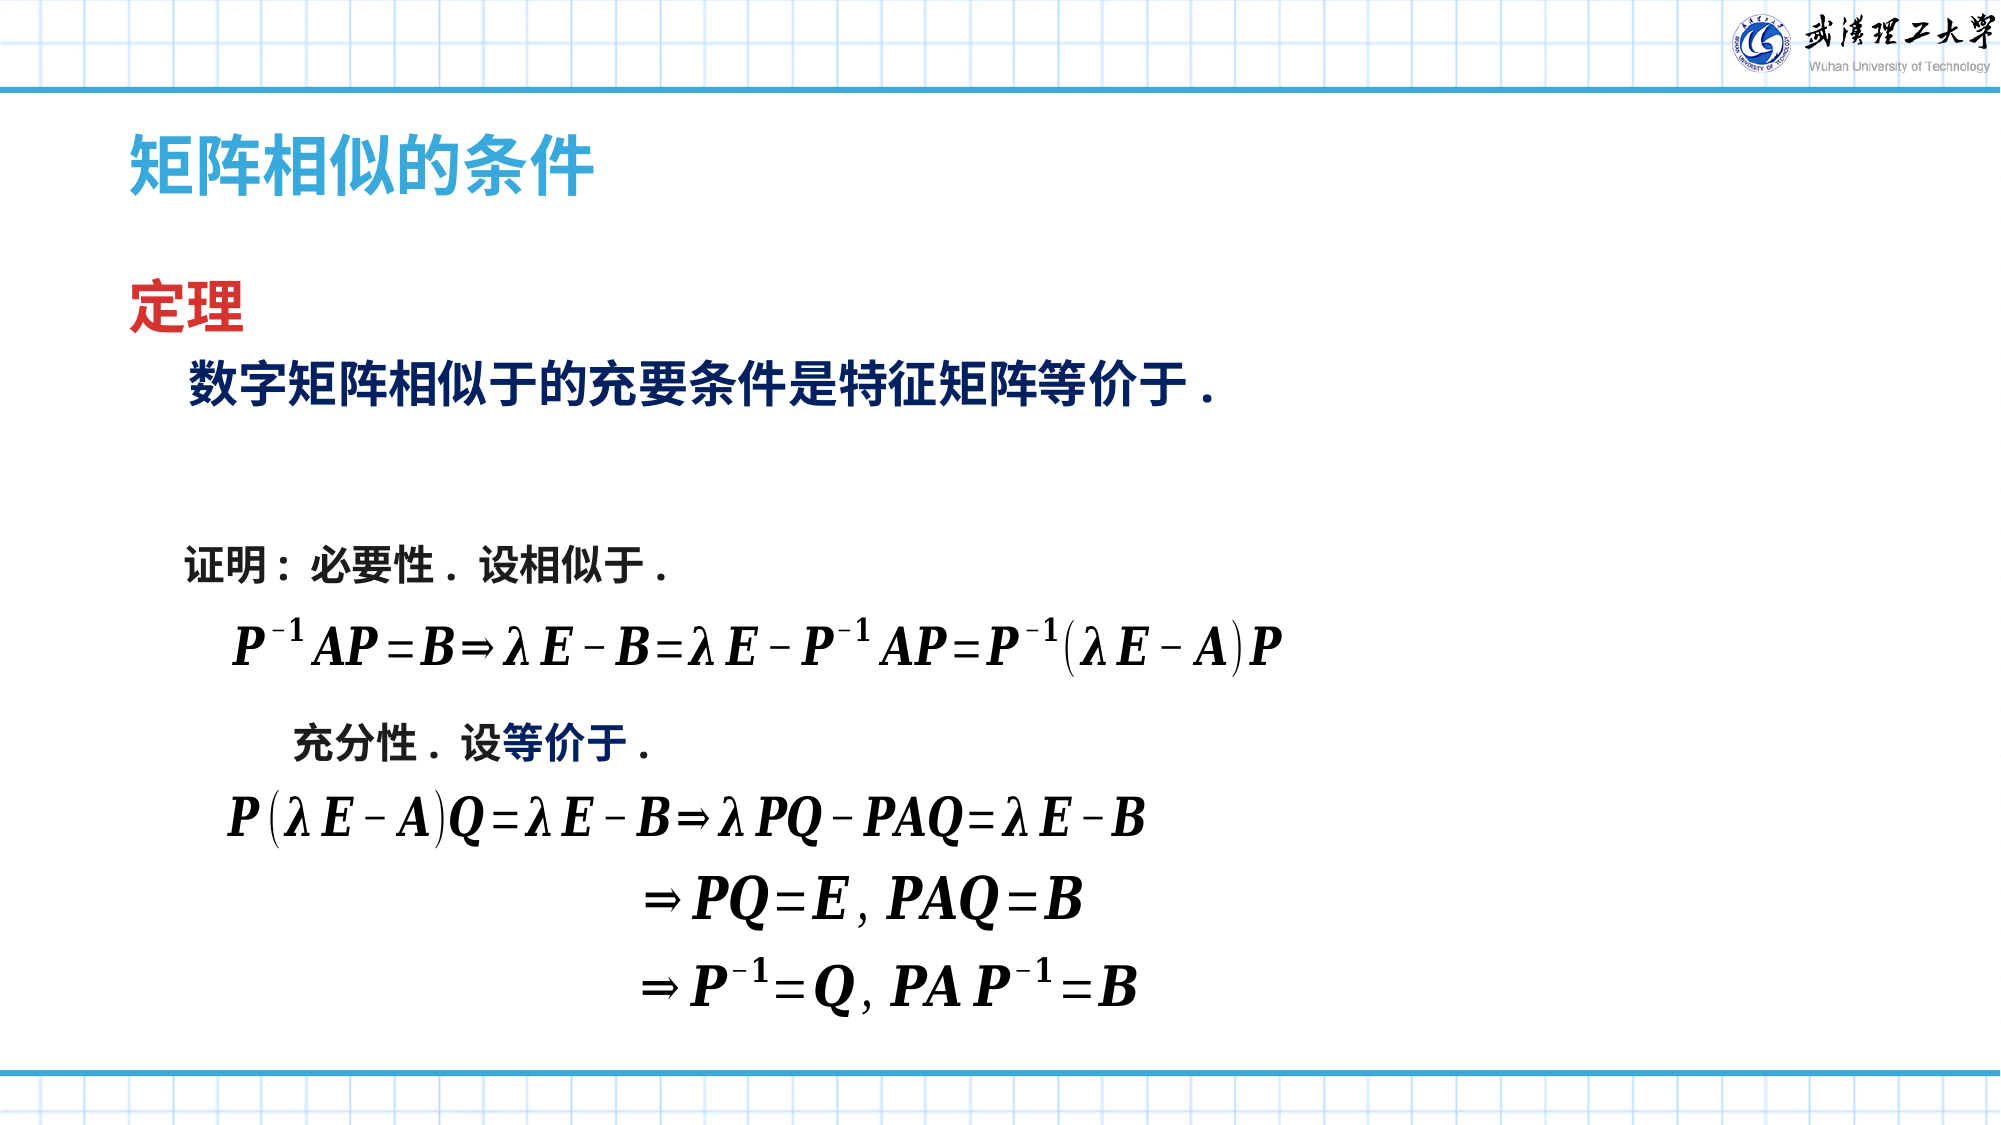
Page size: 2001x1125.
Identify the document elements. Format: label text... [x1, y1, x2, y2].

picture [0, 1077, 2001, 1125]
picture [0, 0, 2001, 87]
list 矩阵相似的条件 [114, 94, 1162, 213]
